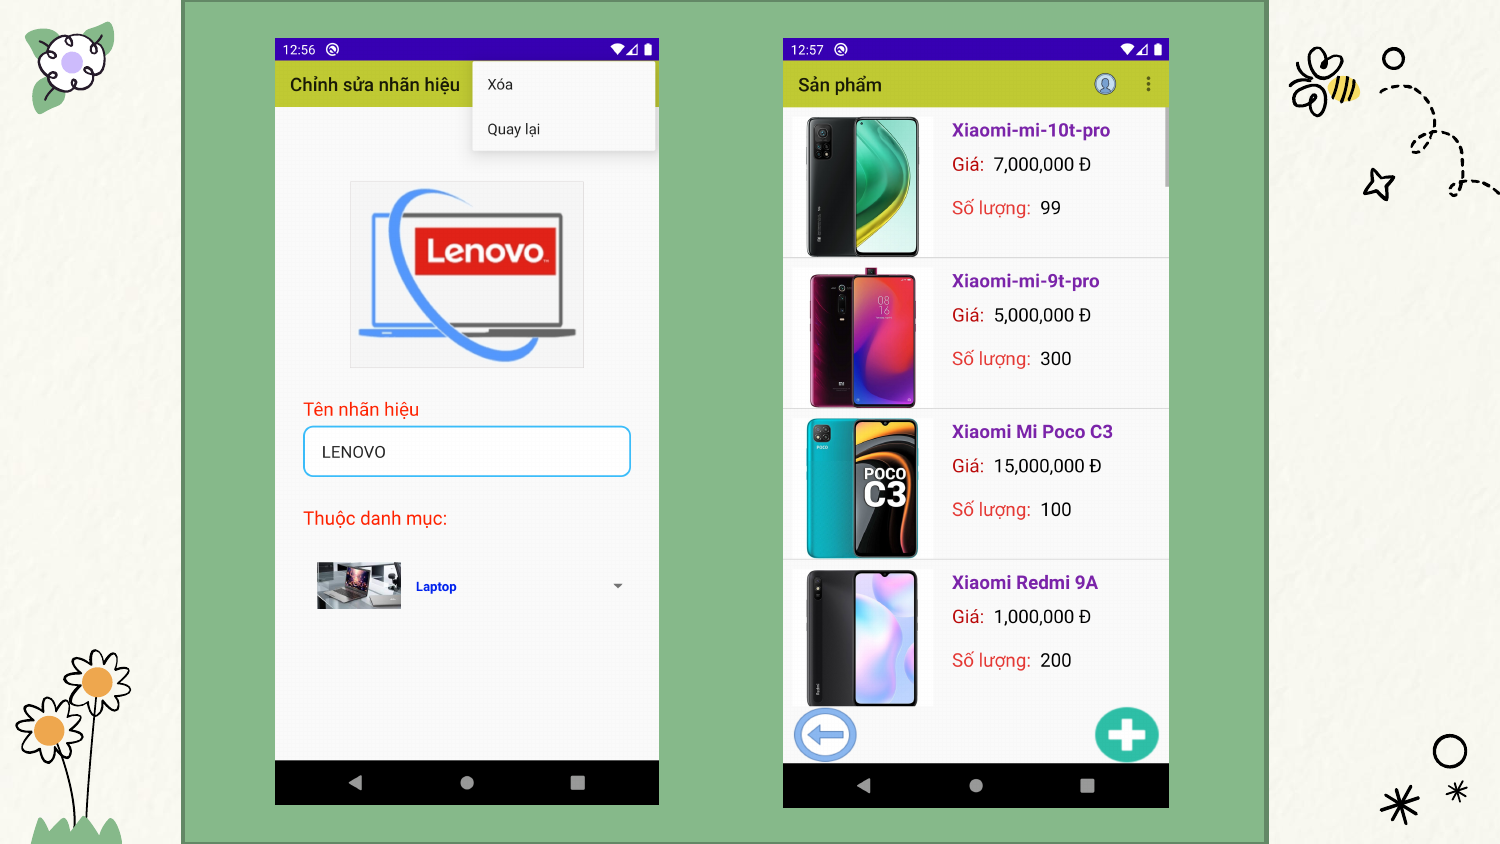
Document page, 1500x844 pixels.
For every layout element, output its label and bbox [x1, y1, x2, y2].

picture [18, 699, 80, 760]
picture [275, 38, 659, 805]
picture [73, 687, 95, 712]
picture [64, 705, 93, 823]
picture [0, 0, 181, 844]
picture [782, 38, 1169, 809]
text_box [181, 0, 1269, 844]
picture [67, 652, 129, 714]
picture [1269, 0, 1500, 844]
